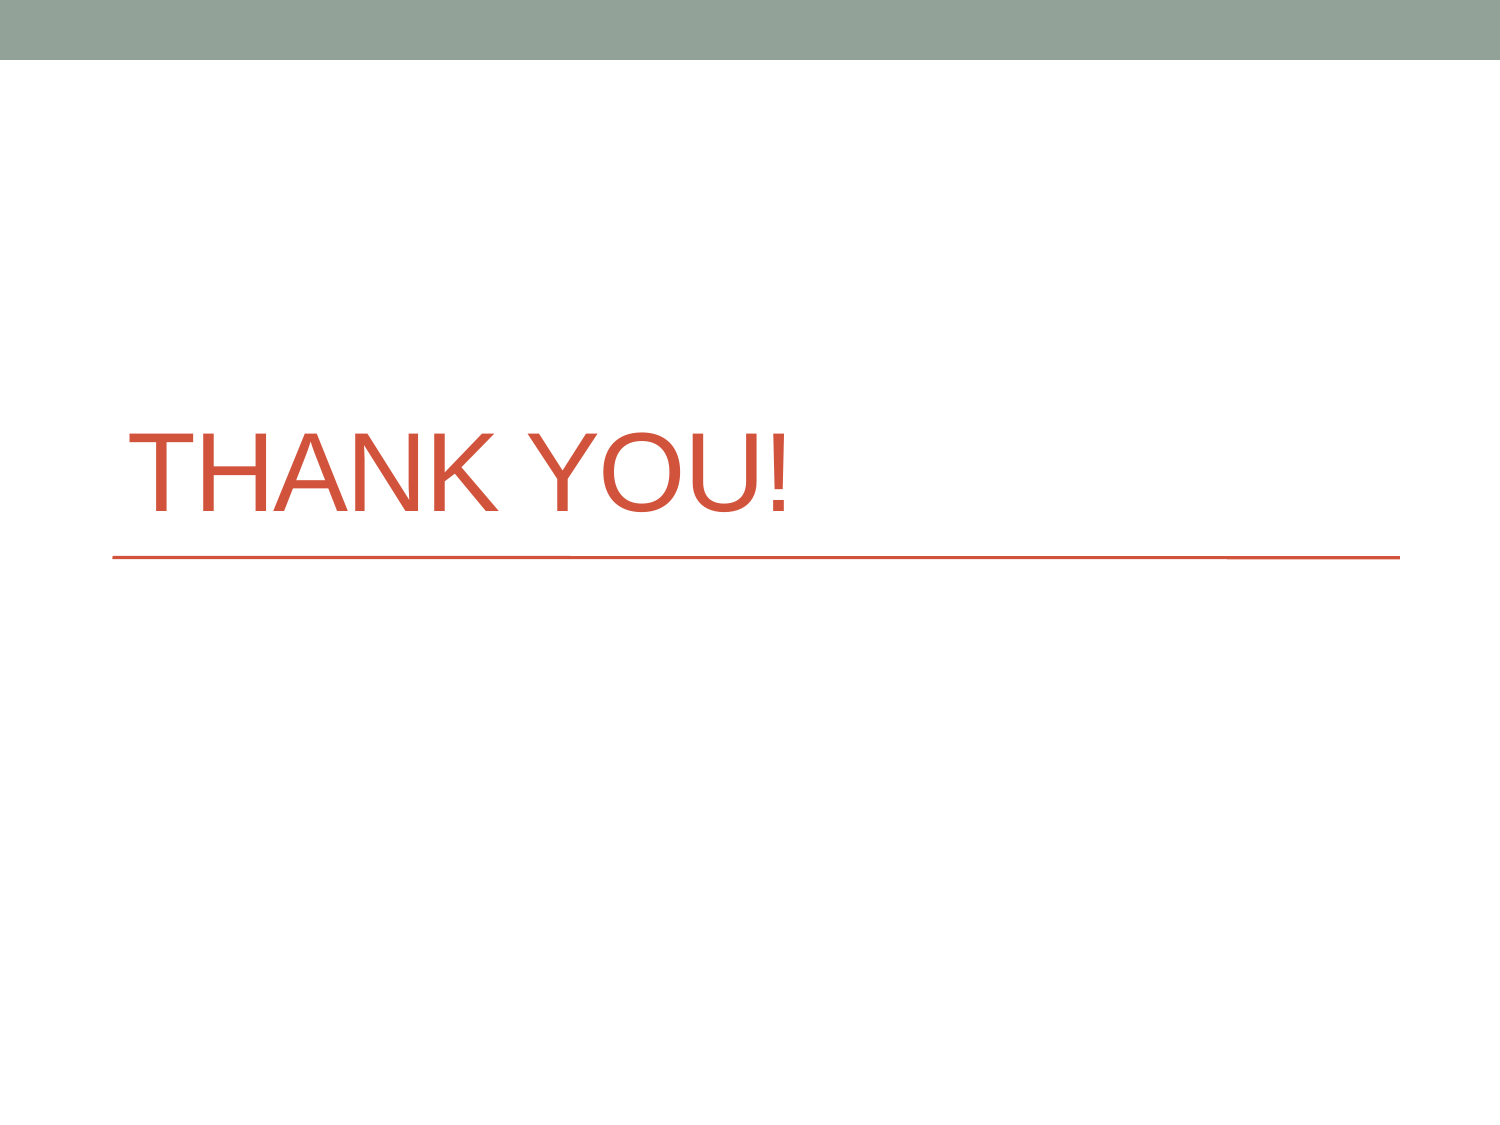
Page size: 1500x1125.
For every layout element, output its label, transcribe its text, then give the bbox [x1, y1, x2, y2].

title THANK YOU! [112, 224, 1400, 542]
